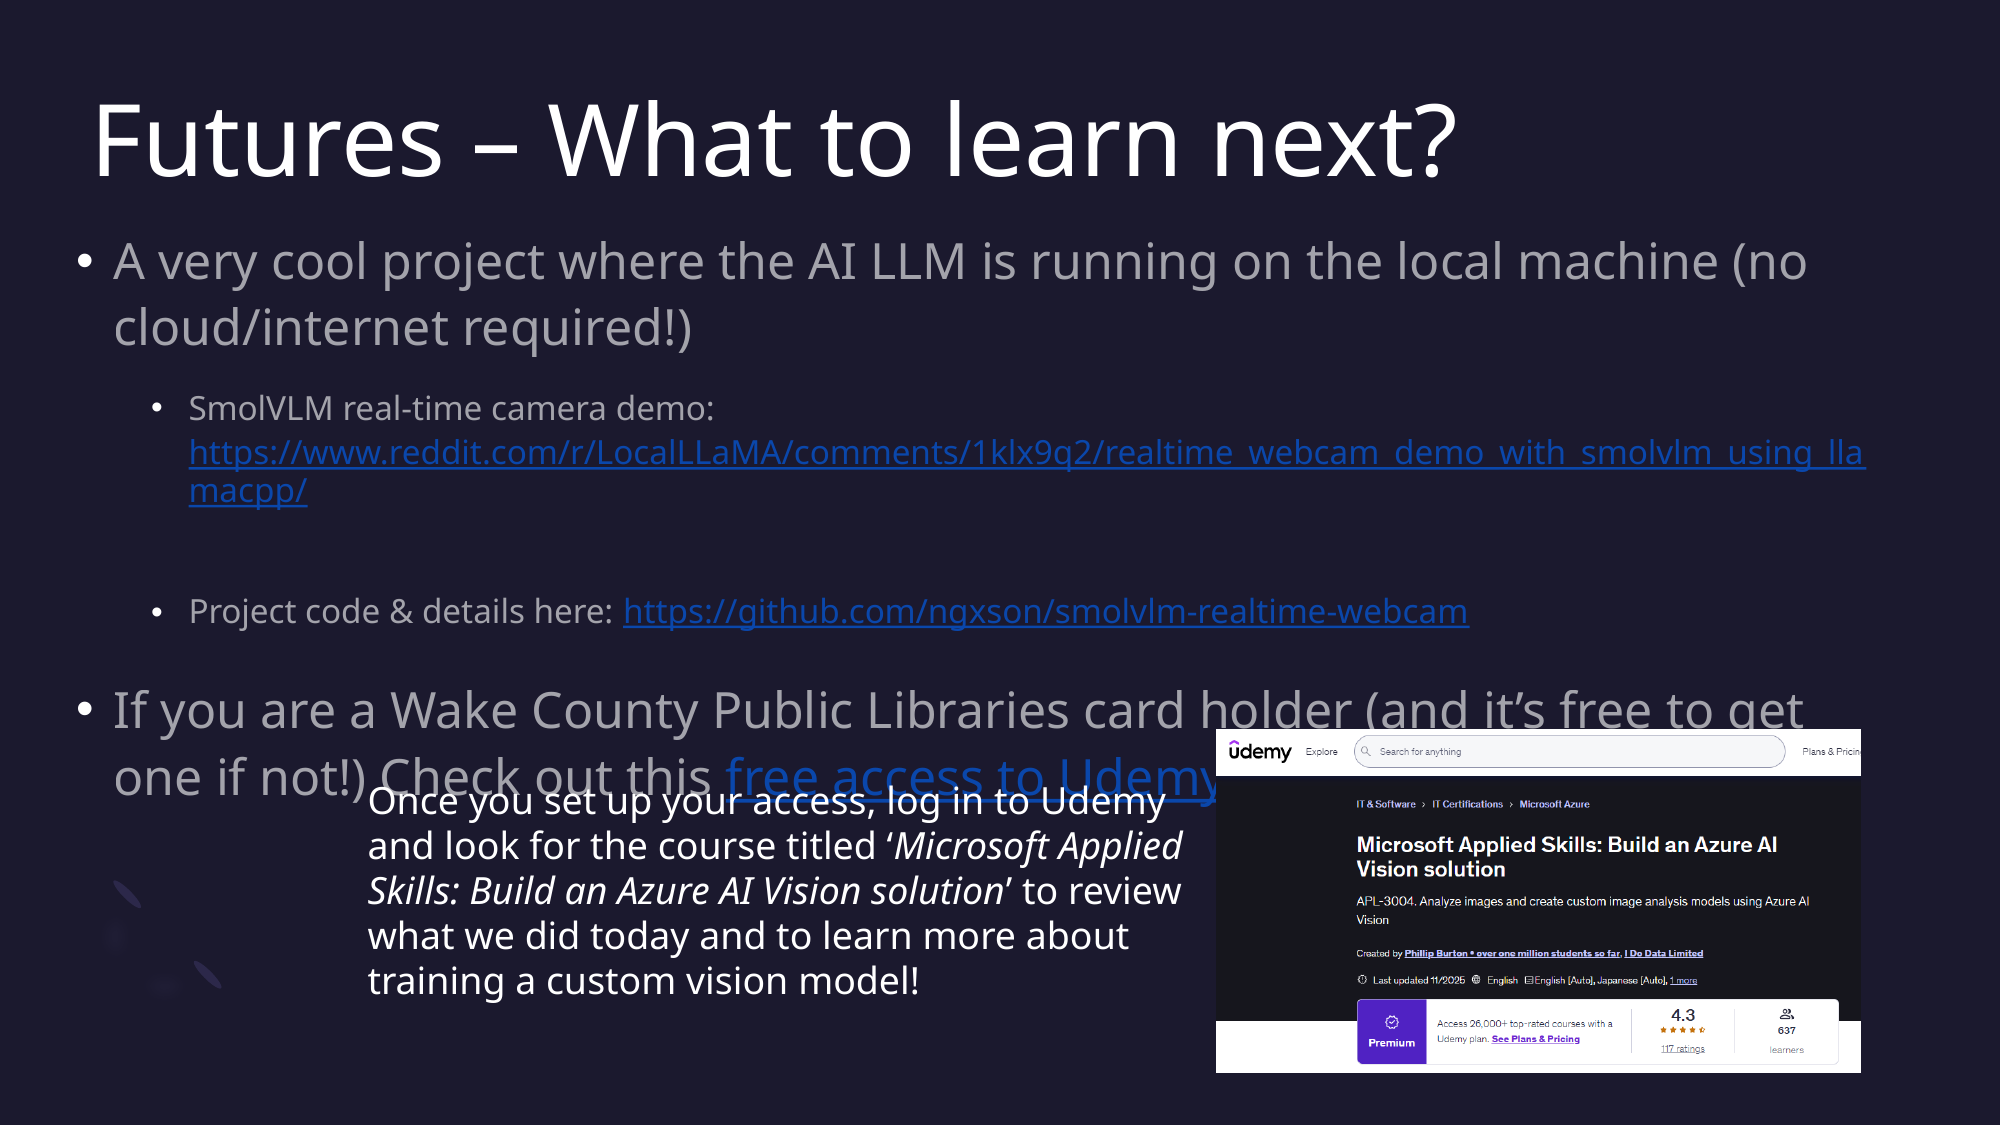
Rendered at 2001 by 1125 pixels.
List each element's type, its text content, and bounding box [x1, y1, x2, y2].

list A very cool project where the AI LLM is running on the local machine (no cloud/internet required!) SmolVLM real-time camera demo: https://www.reddit.com/r/LocalLLaMA/comments/1klx9q2/realtime_webcam_demo_with_smolvlm_using_llamacpp/ Project code & details here: https://github.com/ngxson/smolvlm-realtime-webcam If you are a Wake County Public Libraries card holder (and it’s free to get one if not!) Check out this free access to Udemy program [76, 223, 1896, 740]
title Futures – What to learn next? [90, 90, 1910, 309]
text_box Once you set up your access, log in to Udemy and look for the course titled ‘Microsoft Applied Skills: Build an Azure AI Vision solution’ to review what we did today and to learn more about training a custom vision model! [352, 769, 1214, 1055]
picture [1216, 729, 1861, 1073]
